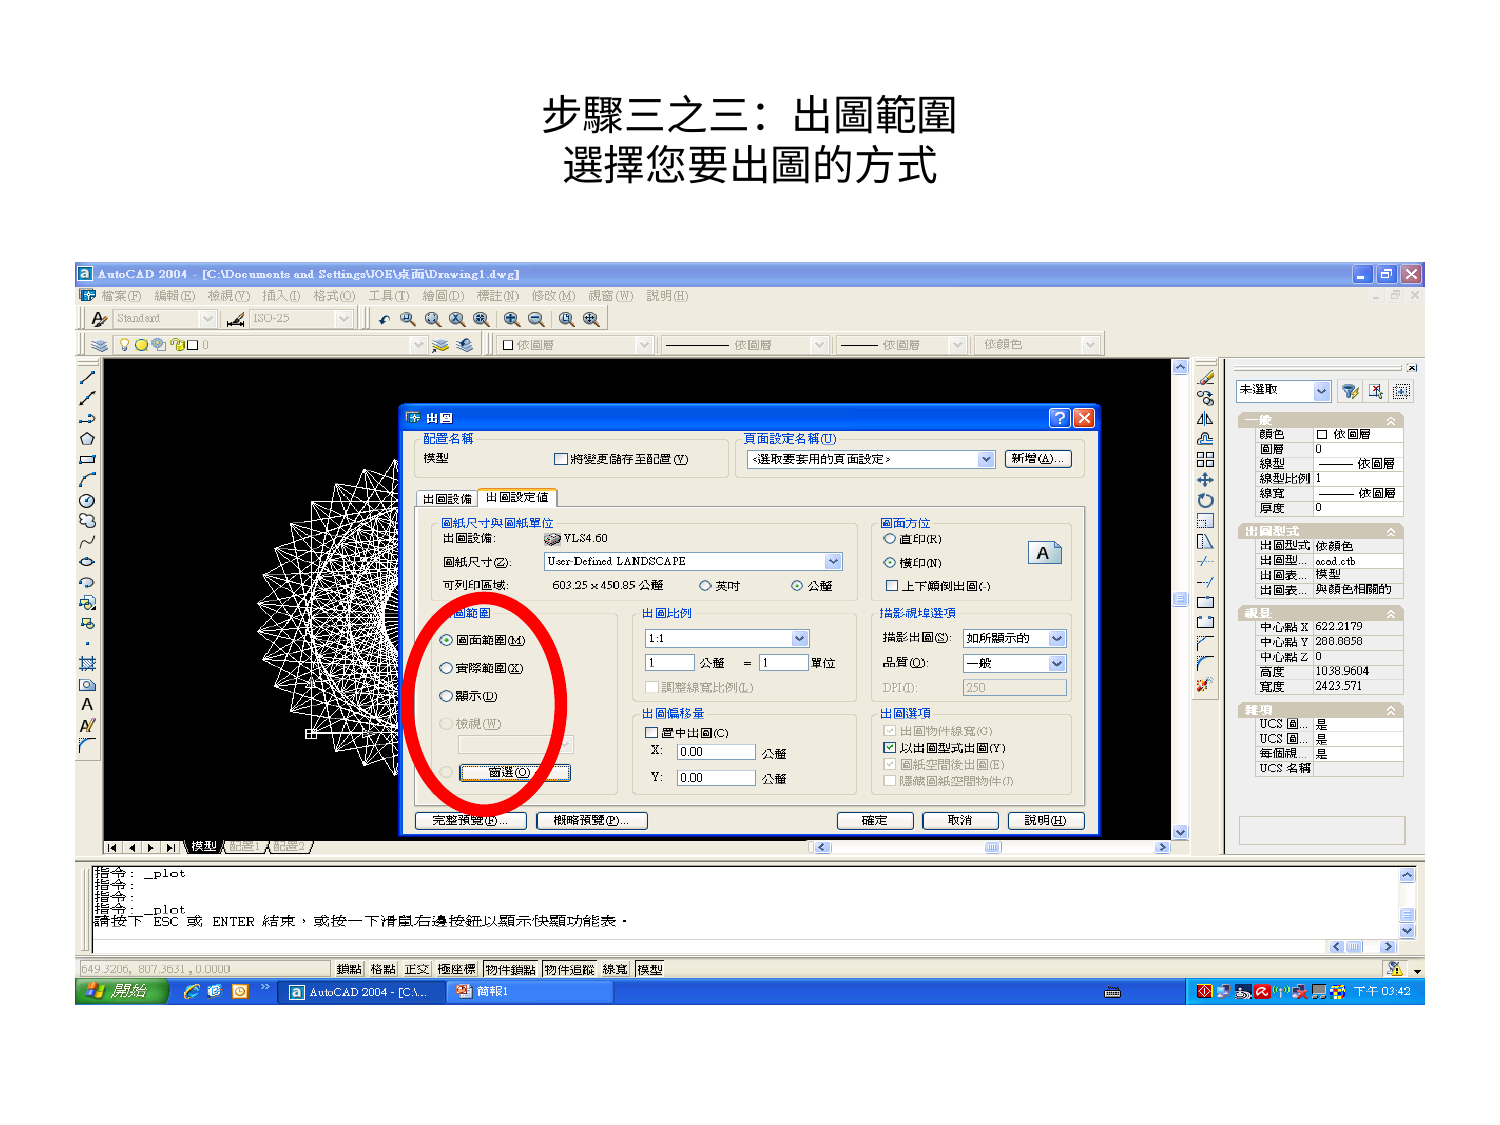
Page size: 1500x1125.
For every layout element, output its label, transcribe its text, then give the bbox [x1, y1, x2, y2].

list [74, 262, 1426, 1006]
title 步驟三之三：出圖範圍 選擇您要出圖的方式 [75, 45, 1425, 233]
